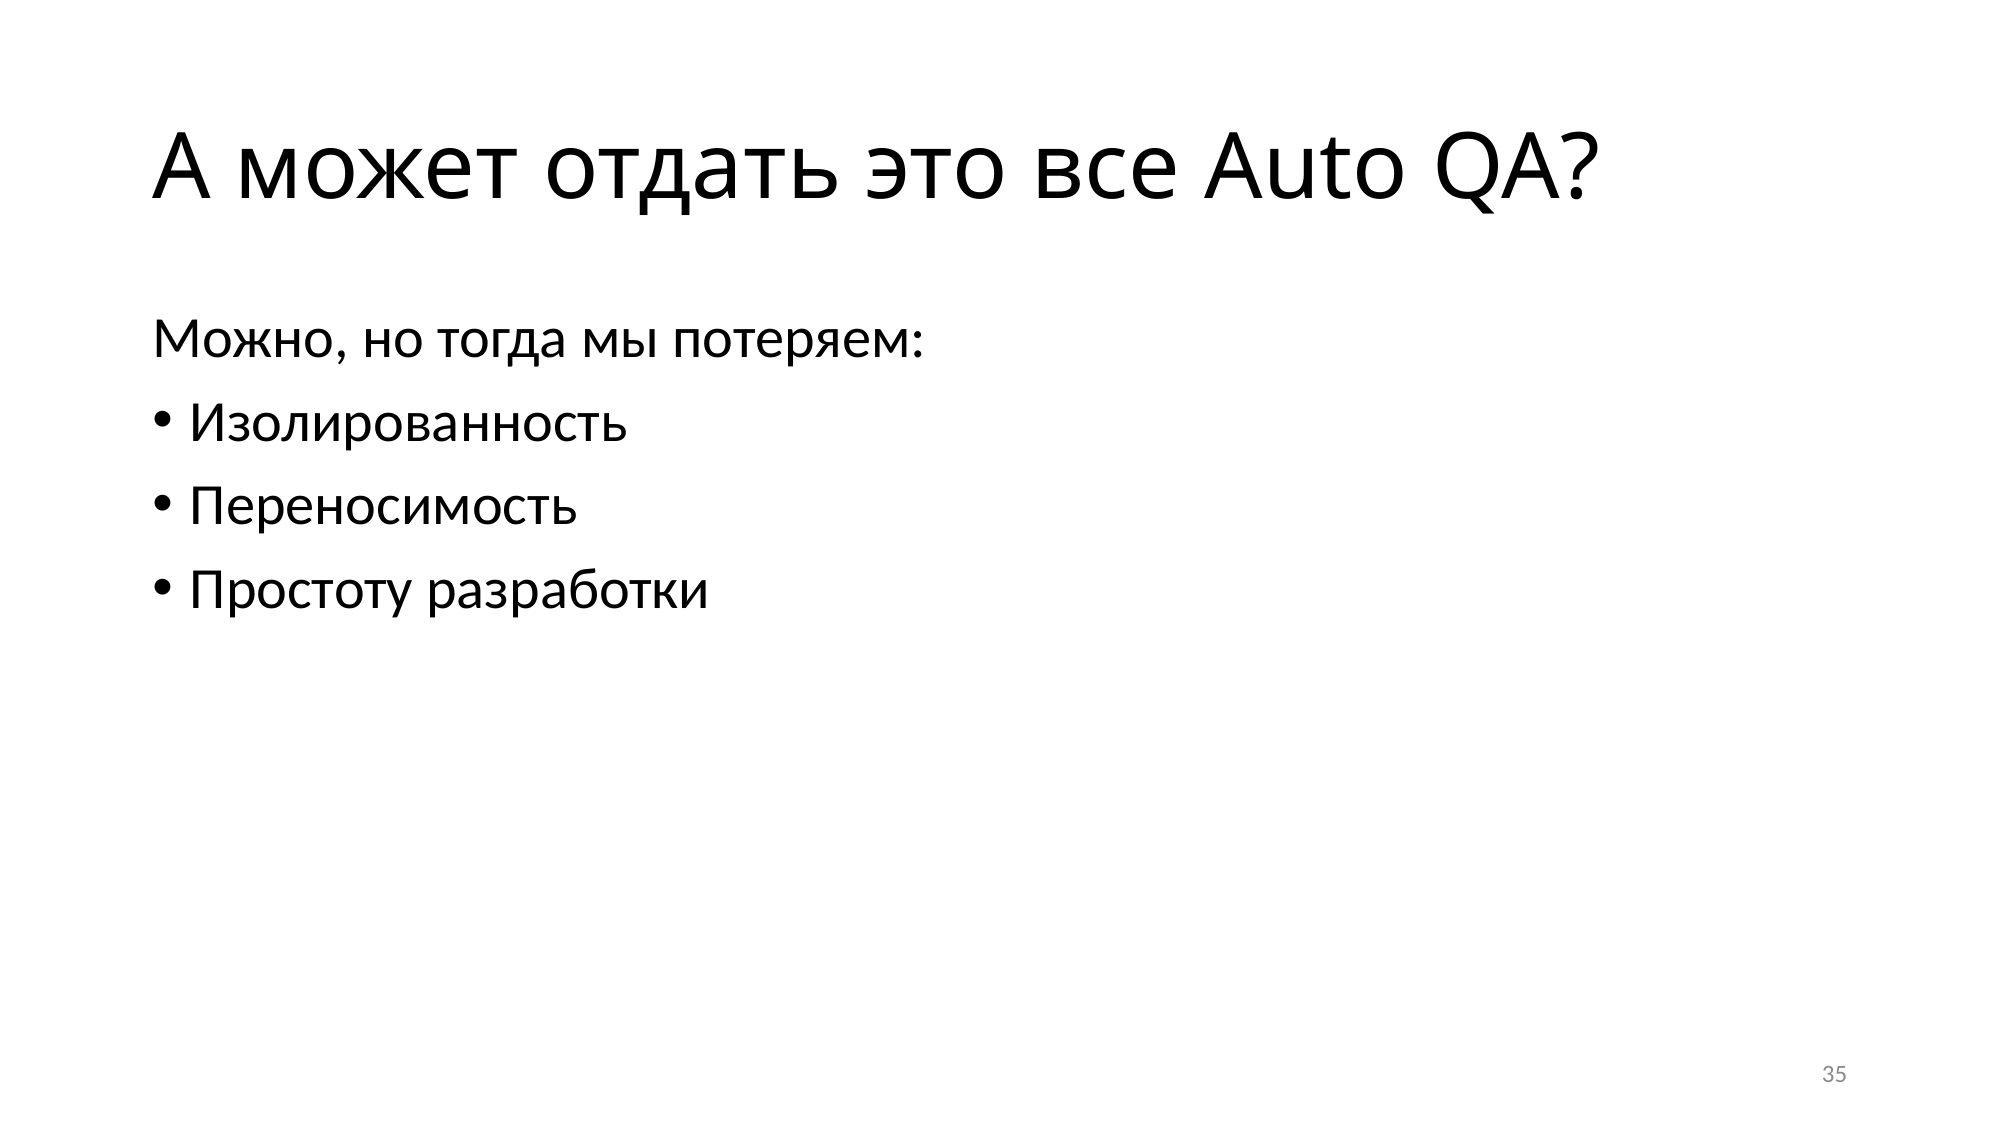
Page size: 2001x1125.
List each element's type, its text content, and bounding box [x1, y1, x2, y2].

title А может отдать это все Auto QA? [137, 59, 1863, 278]
list Можно, но тогда мы потеряем: Изолированность Переносимость Простоту разработки [137, 299, 1863, 1014]
slide_number 35 [1412, 1042, 1863, 1103]
